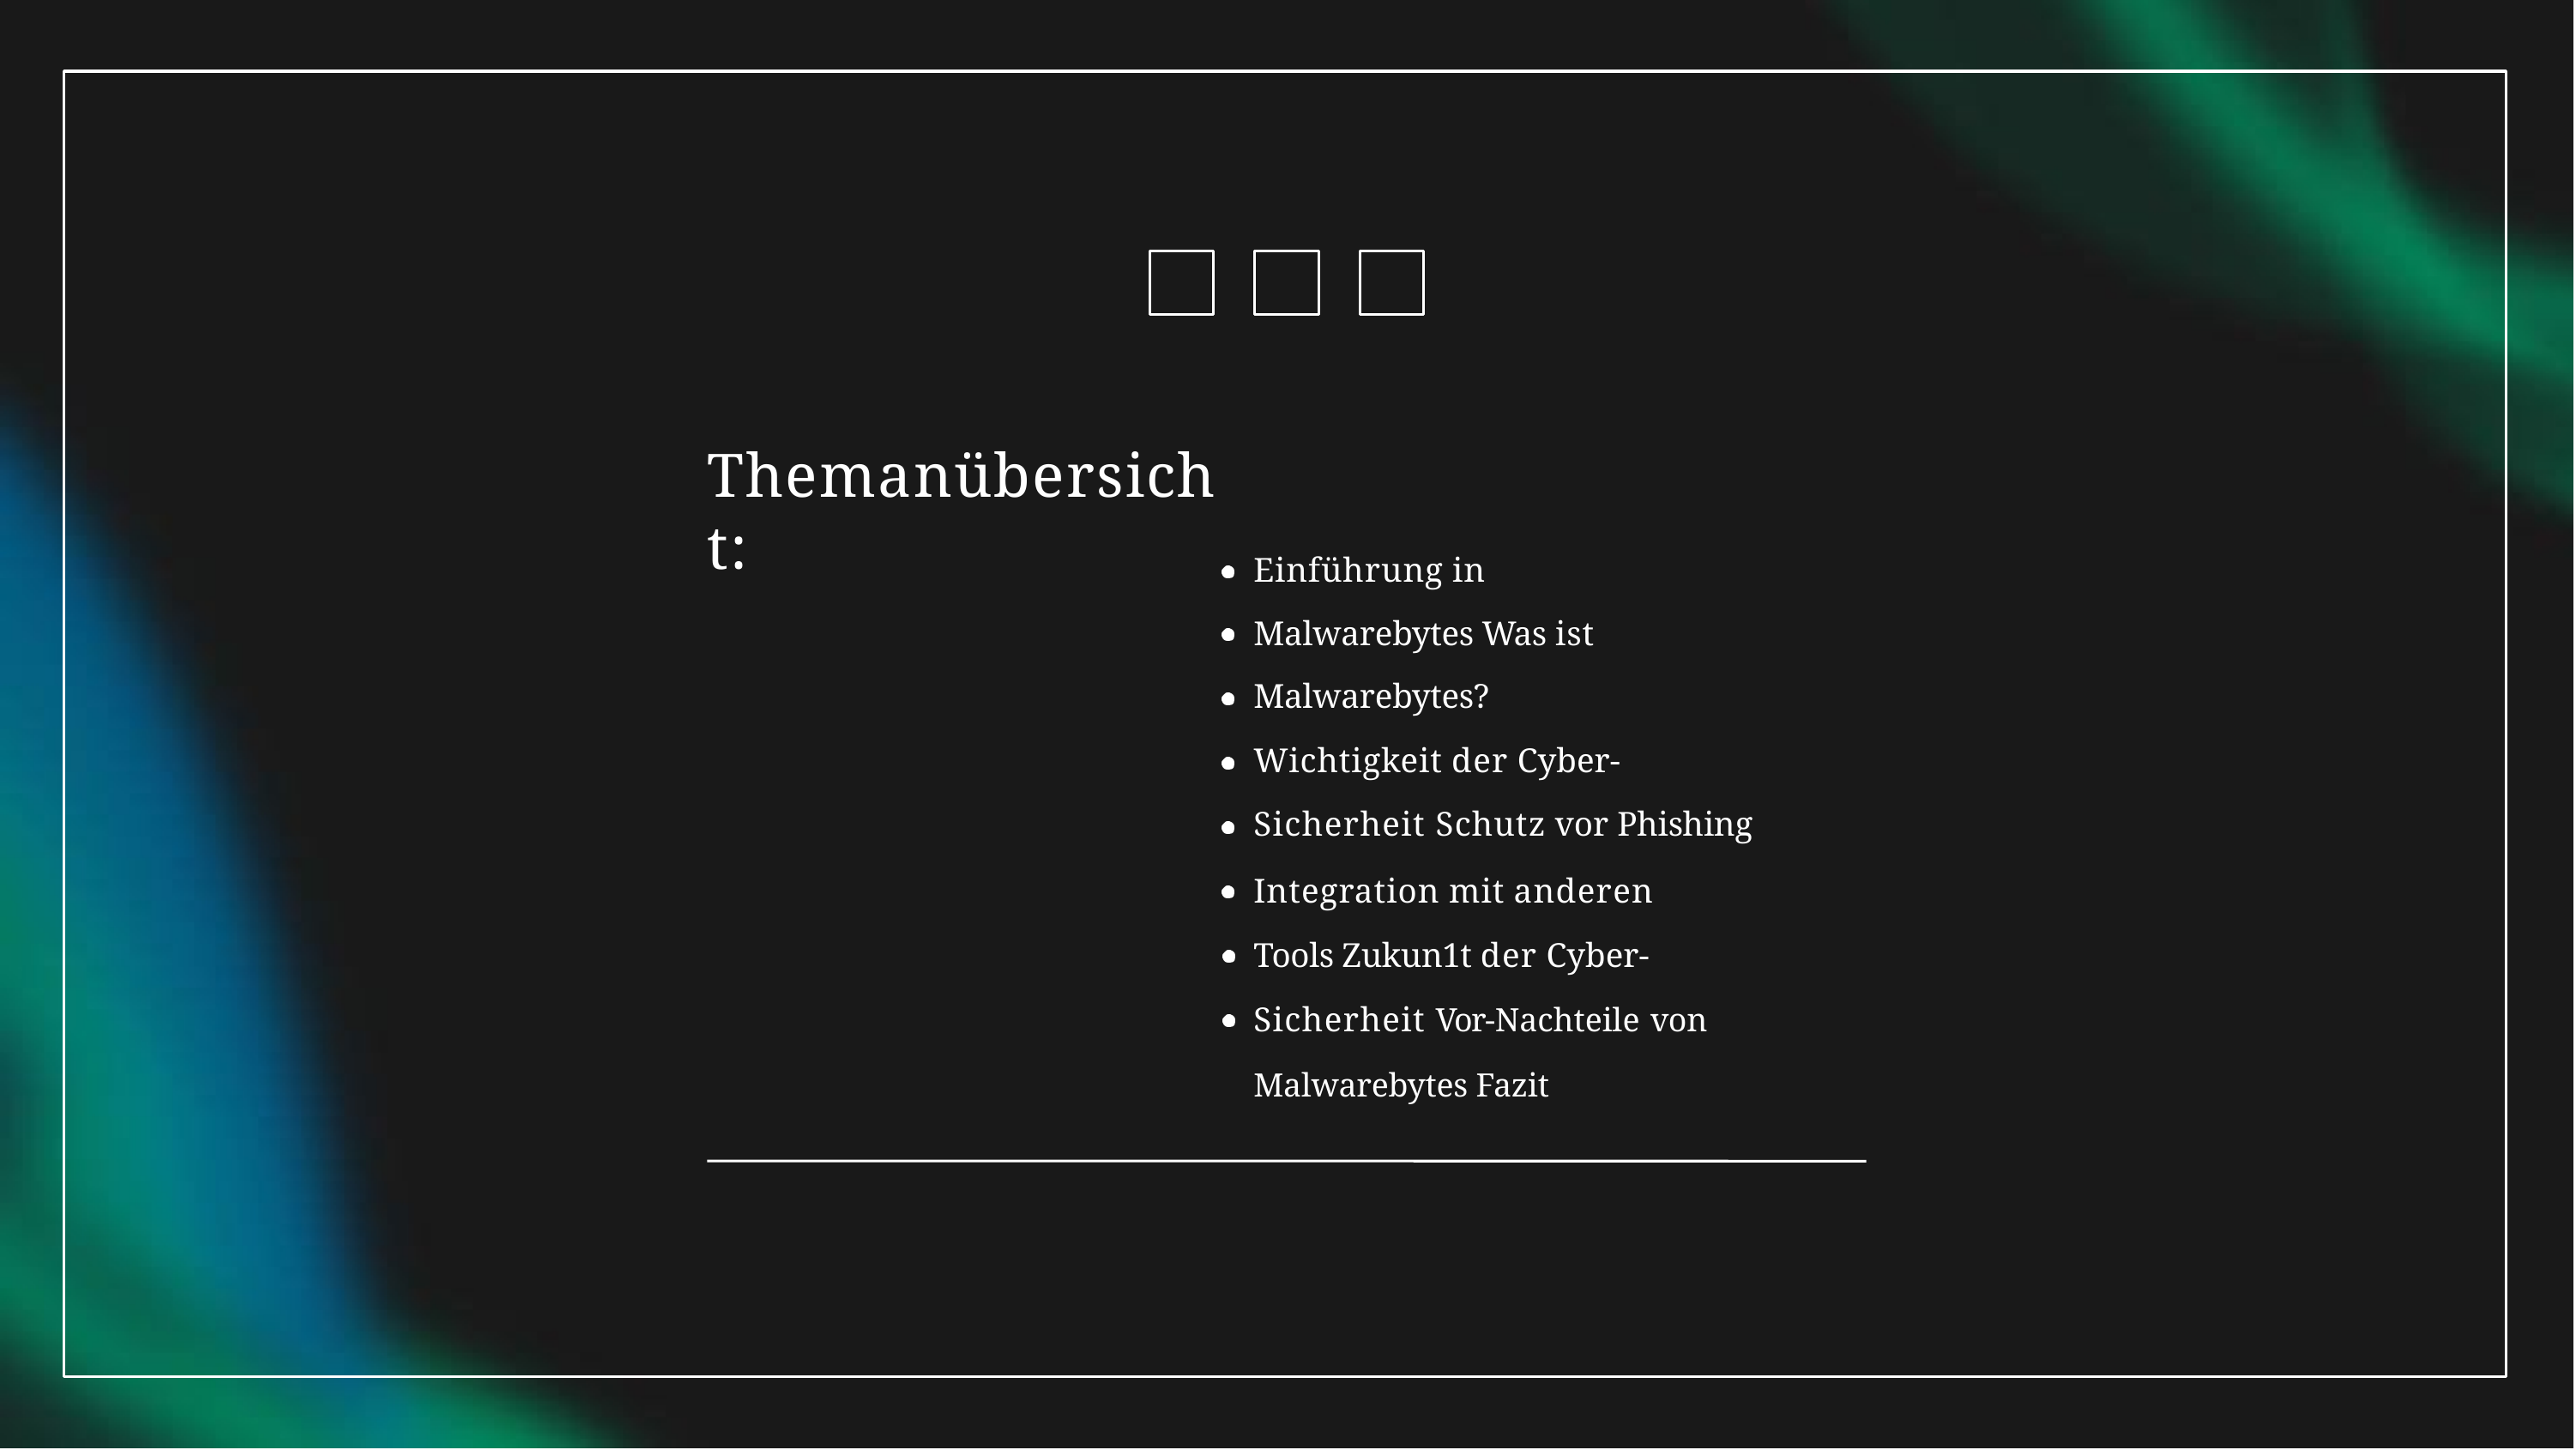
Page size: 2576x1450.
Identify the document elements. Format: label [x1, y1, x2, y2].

text_box [0, 0, 2574, 1448]
picture [1221, 692, 1234, 705]
picture [1221, 757, 1234, 770]
picture [1222, 1014, 1235, 1027]
picture [1221, 821, 1234, 834]
picture [1222, 950, 1235, 963]
picture [1221, 565, 1234, 578]
picture [1221, 628, 1234, 641]
picture [1221, 885, 1234, 898]
